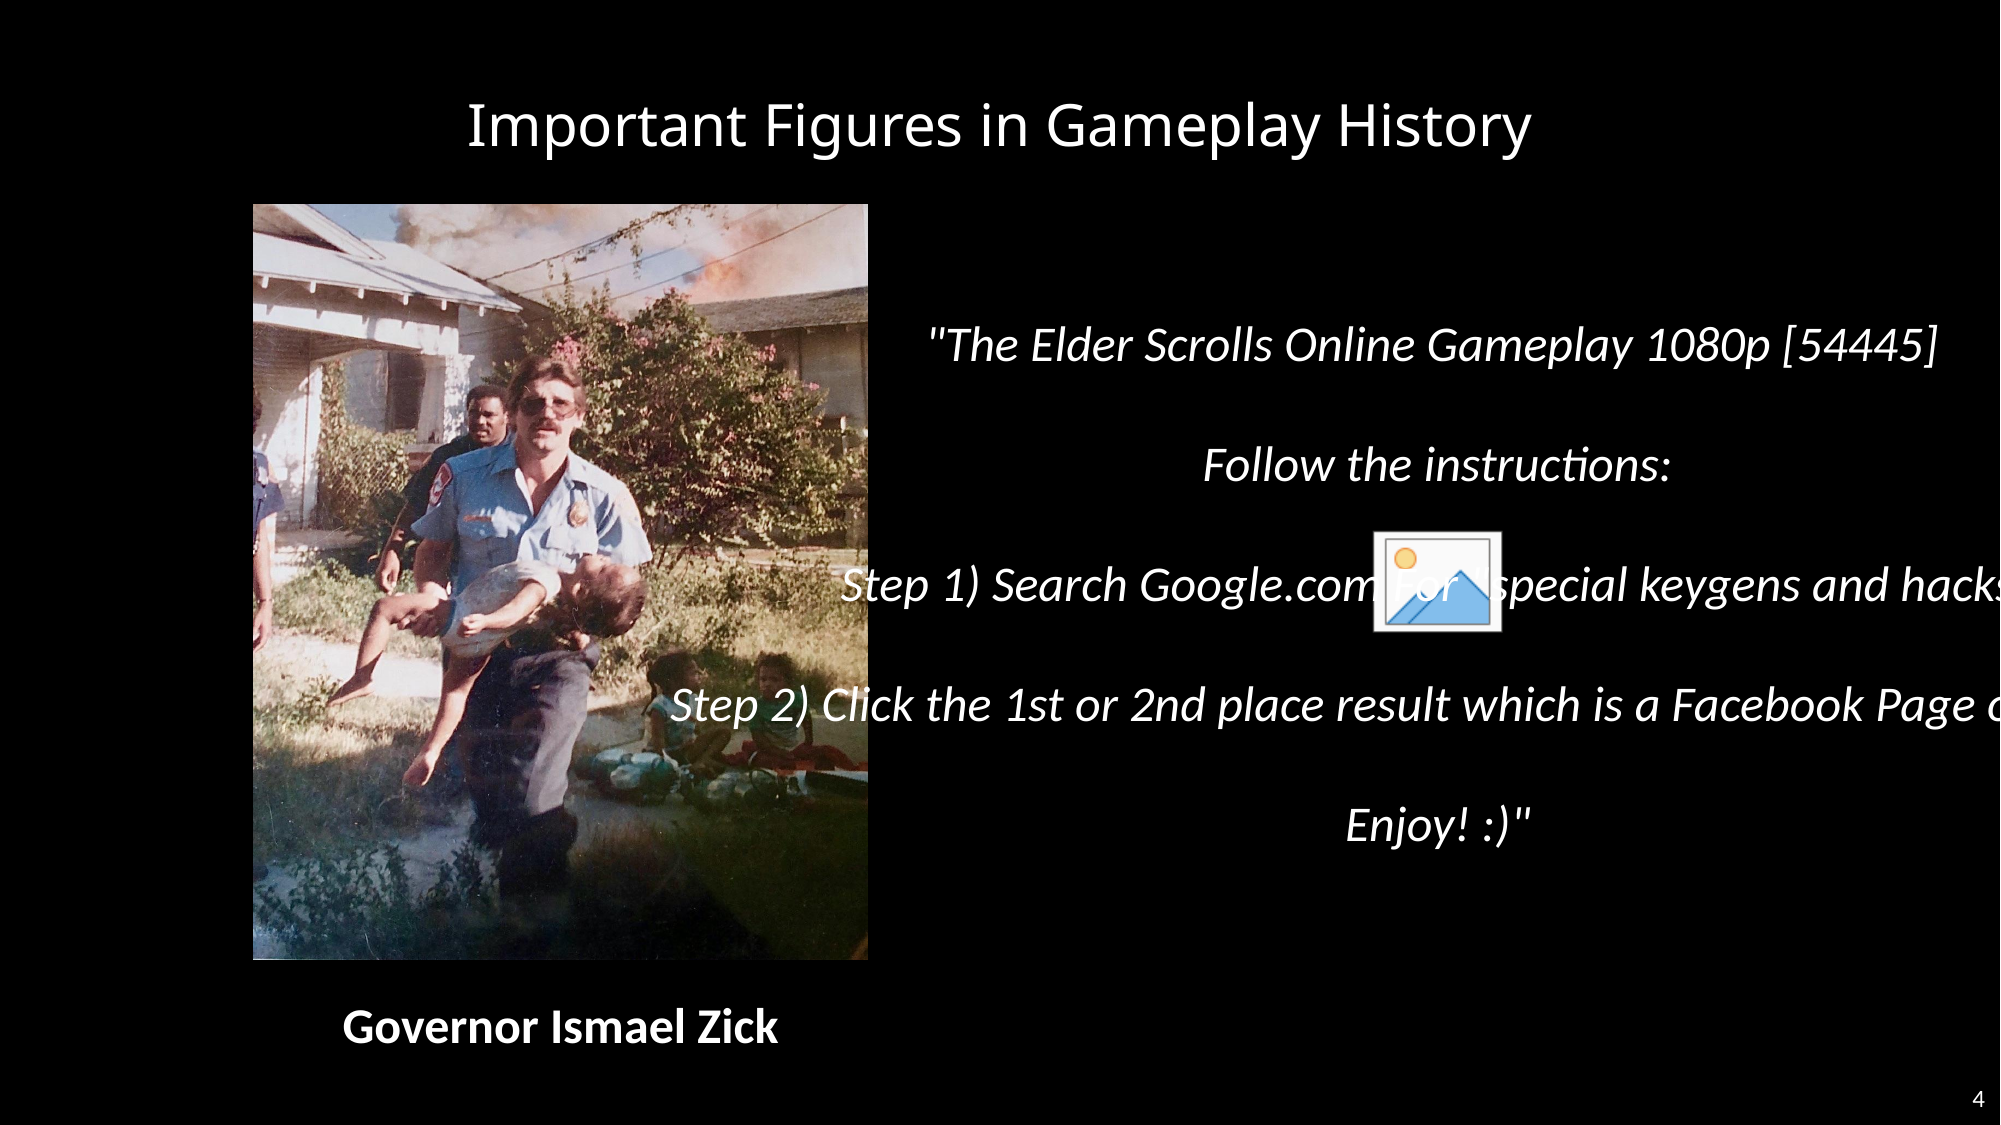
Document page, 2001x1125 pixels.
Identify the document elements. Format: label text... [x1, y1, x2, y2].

title Important Figures in Gameplay History [137, 59, 1863, 196]
picture [136, 204, 985, 960]
picture [1013, 204, 1863, 960]
list Governor Ismael Zick [137, 960, 984, 1095]
